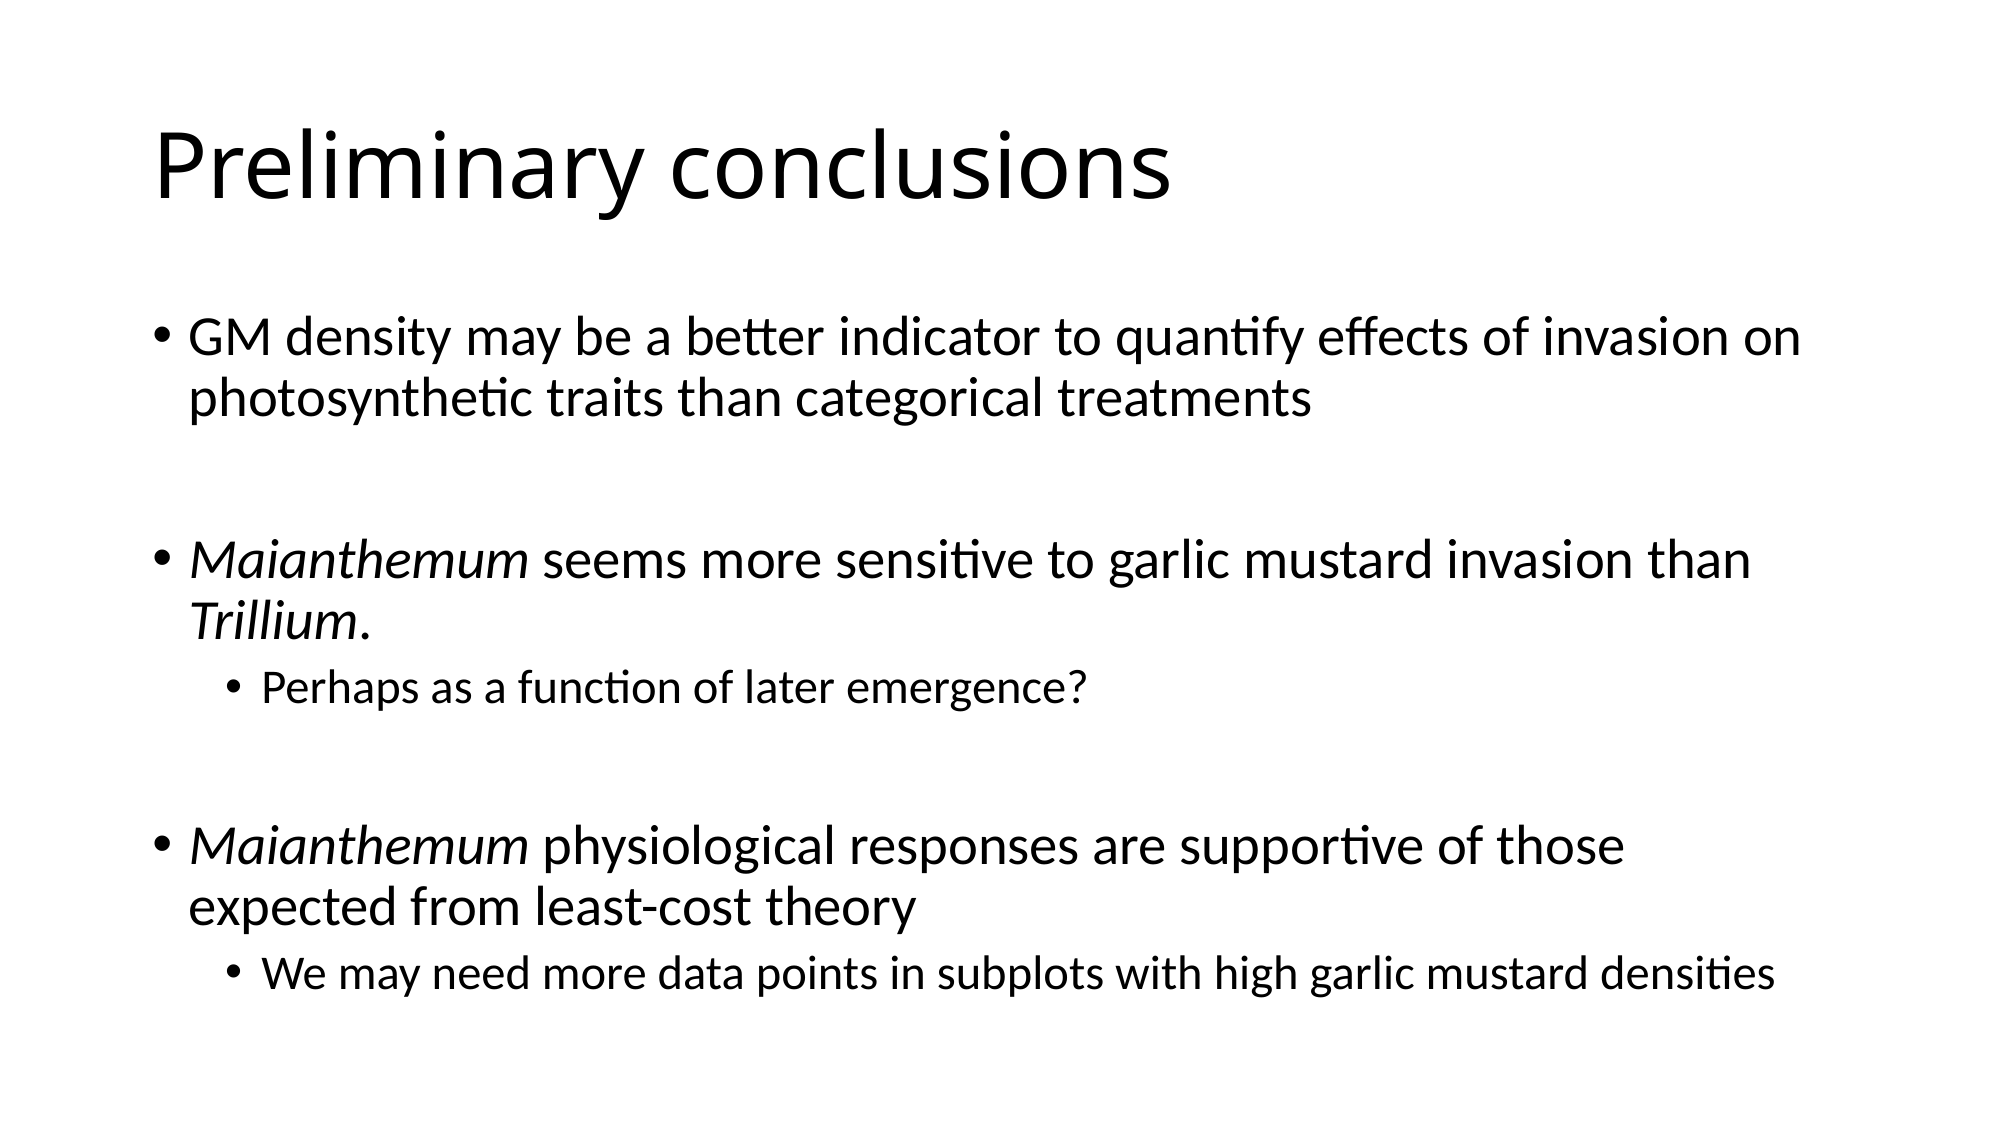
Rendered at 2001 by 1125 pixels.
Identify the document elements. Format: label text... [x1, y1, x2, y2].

list GM density may be a better indicator to quantify effects of invasion on photosynthetic traits than categorical treatments Maianthemum seems more sensitive to garlic mustard invasion than Trillium. Perhaps as a function of later emergence? Maianthemum physiological responses are supportive of those expected from least-cost theory We may need more data points in subplots with high garlic mustard densities [137, 299, 1863, 1014]
title Preliminary conclusions [137, 59, 1863, 278]
